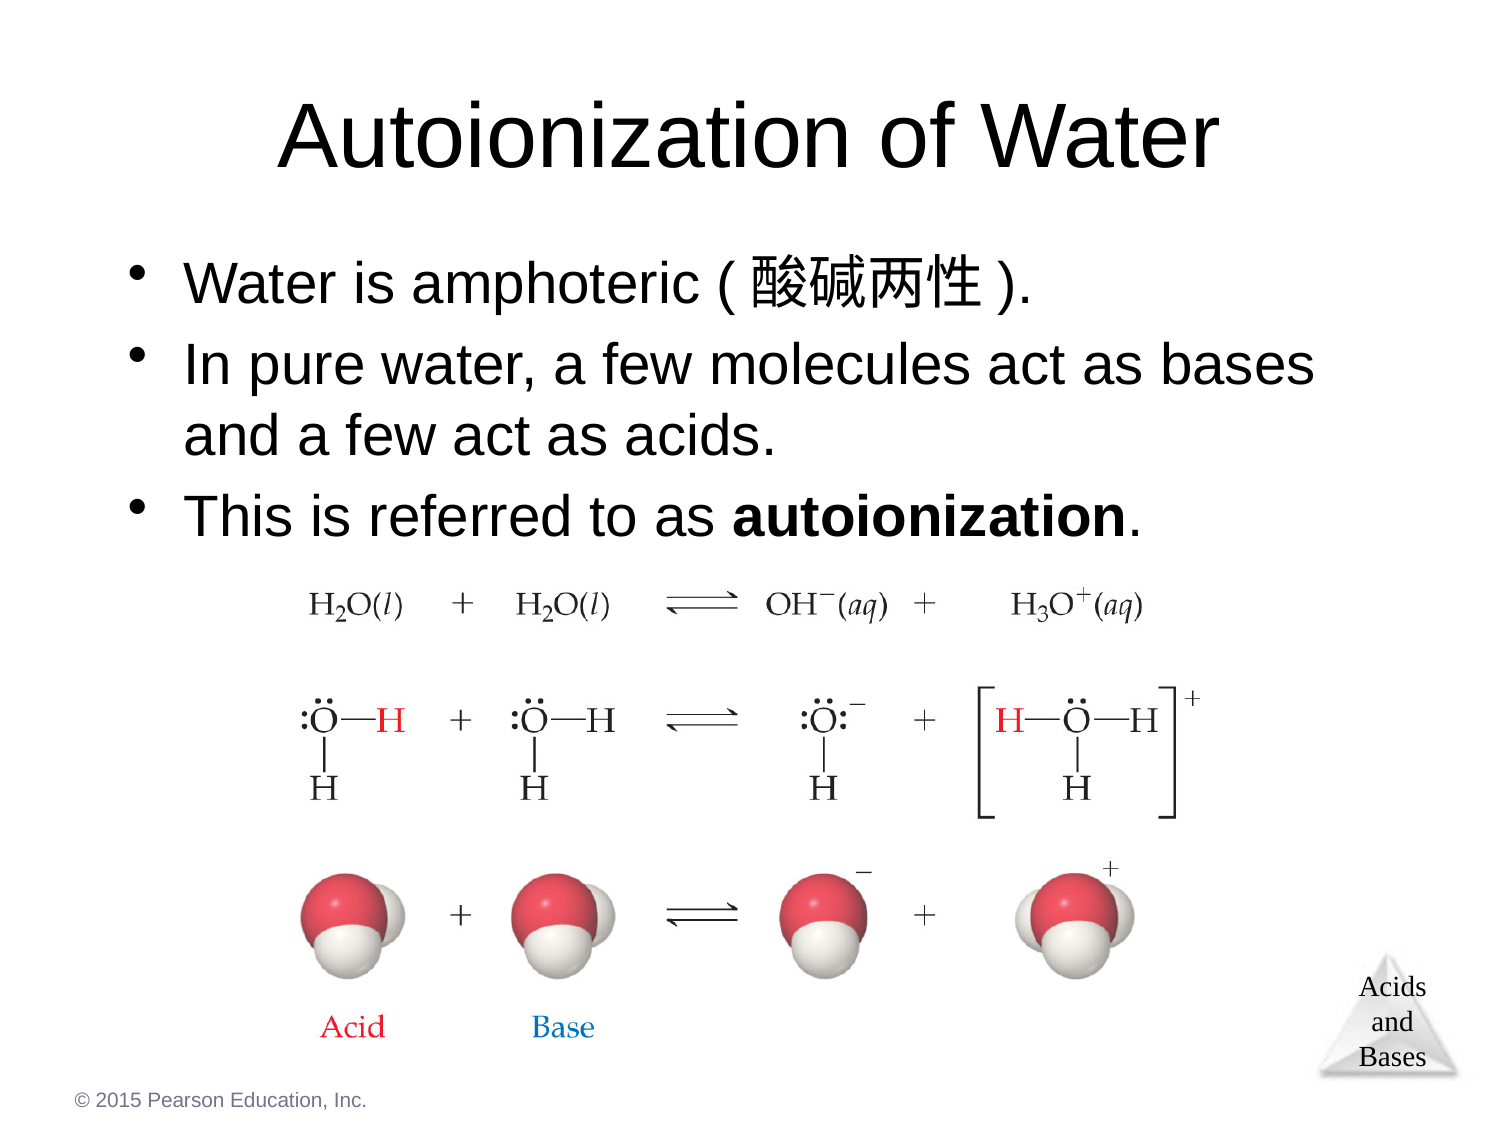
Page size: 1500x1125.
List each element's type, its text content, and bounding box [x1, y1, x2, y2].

title Autoionization of Water [0, 37, 1500, 226]
picture [1275, 899, 1500, 1125]
picture [300, 587, 1200, 1038]
list Water is amphoteric (酸碱两性). In pure water, a few molecules act as bases and a few act as acids. This is referred to as autoionization. [112, 237, 1388, 563]
